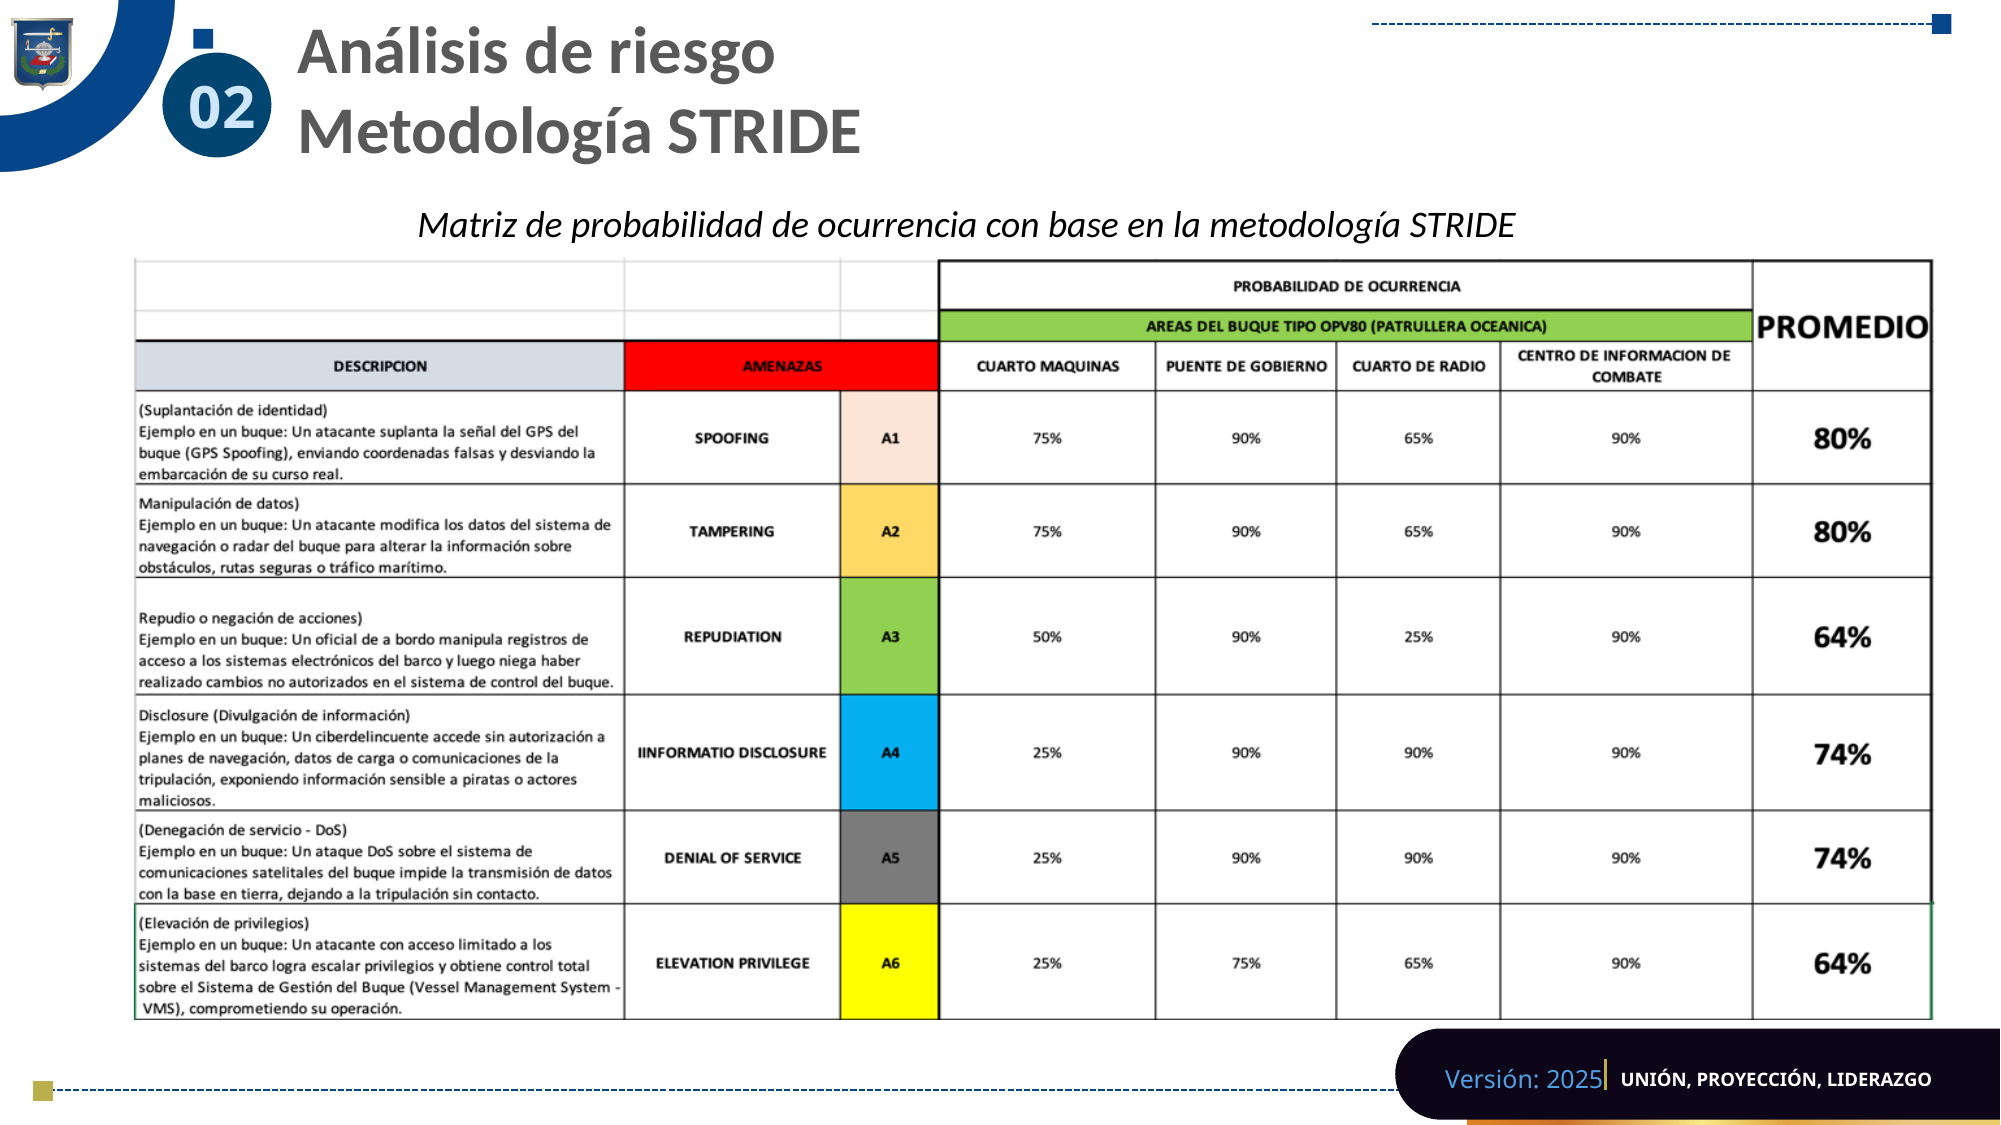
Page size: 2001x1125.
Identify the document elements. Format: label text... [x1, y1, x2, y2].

picture [0, 0, 175, 172]
text_box Análisis de riesgo Metodología STRIDE [283, 0, 1286, 255]
picture [133, 258, 1935, 1021]
picture [1467, 1120, 2000, 1125]
text_box Matriz de probabilidad de ocurrencia con base en la metodología STRIDE [1286, 170, 1925, 253]
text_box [161, 52, 308, 158]
